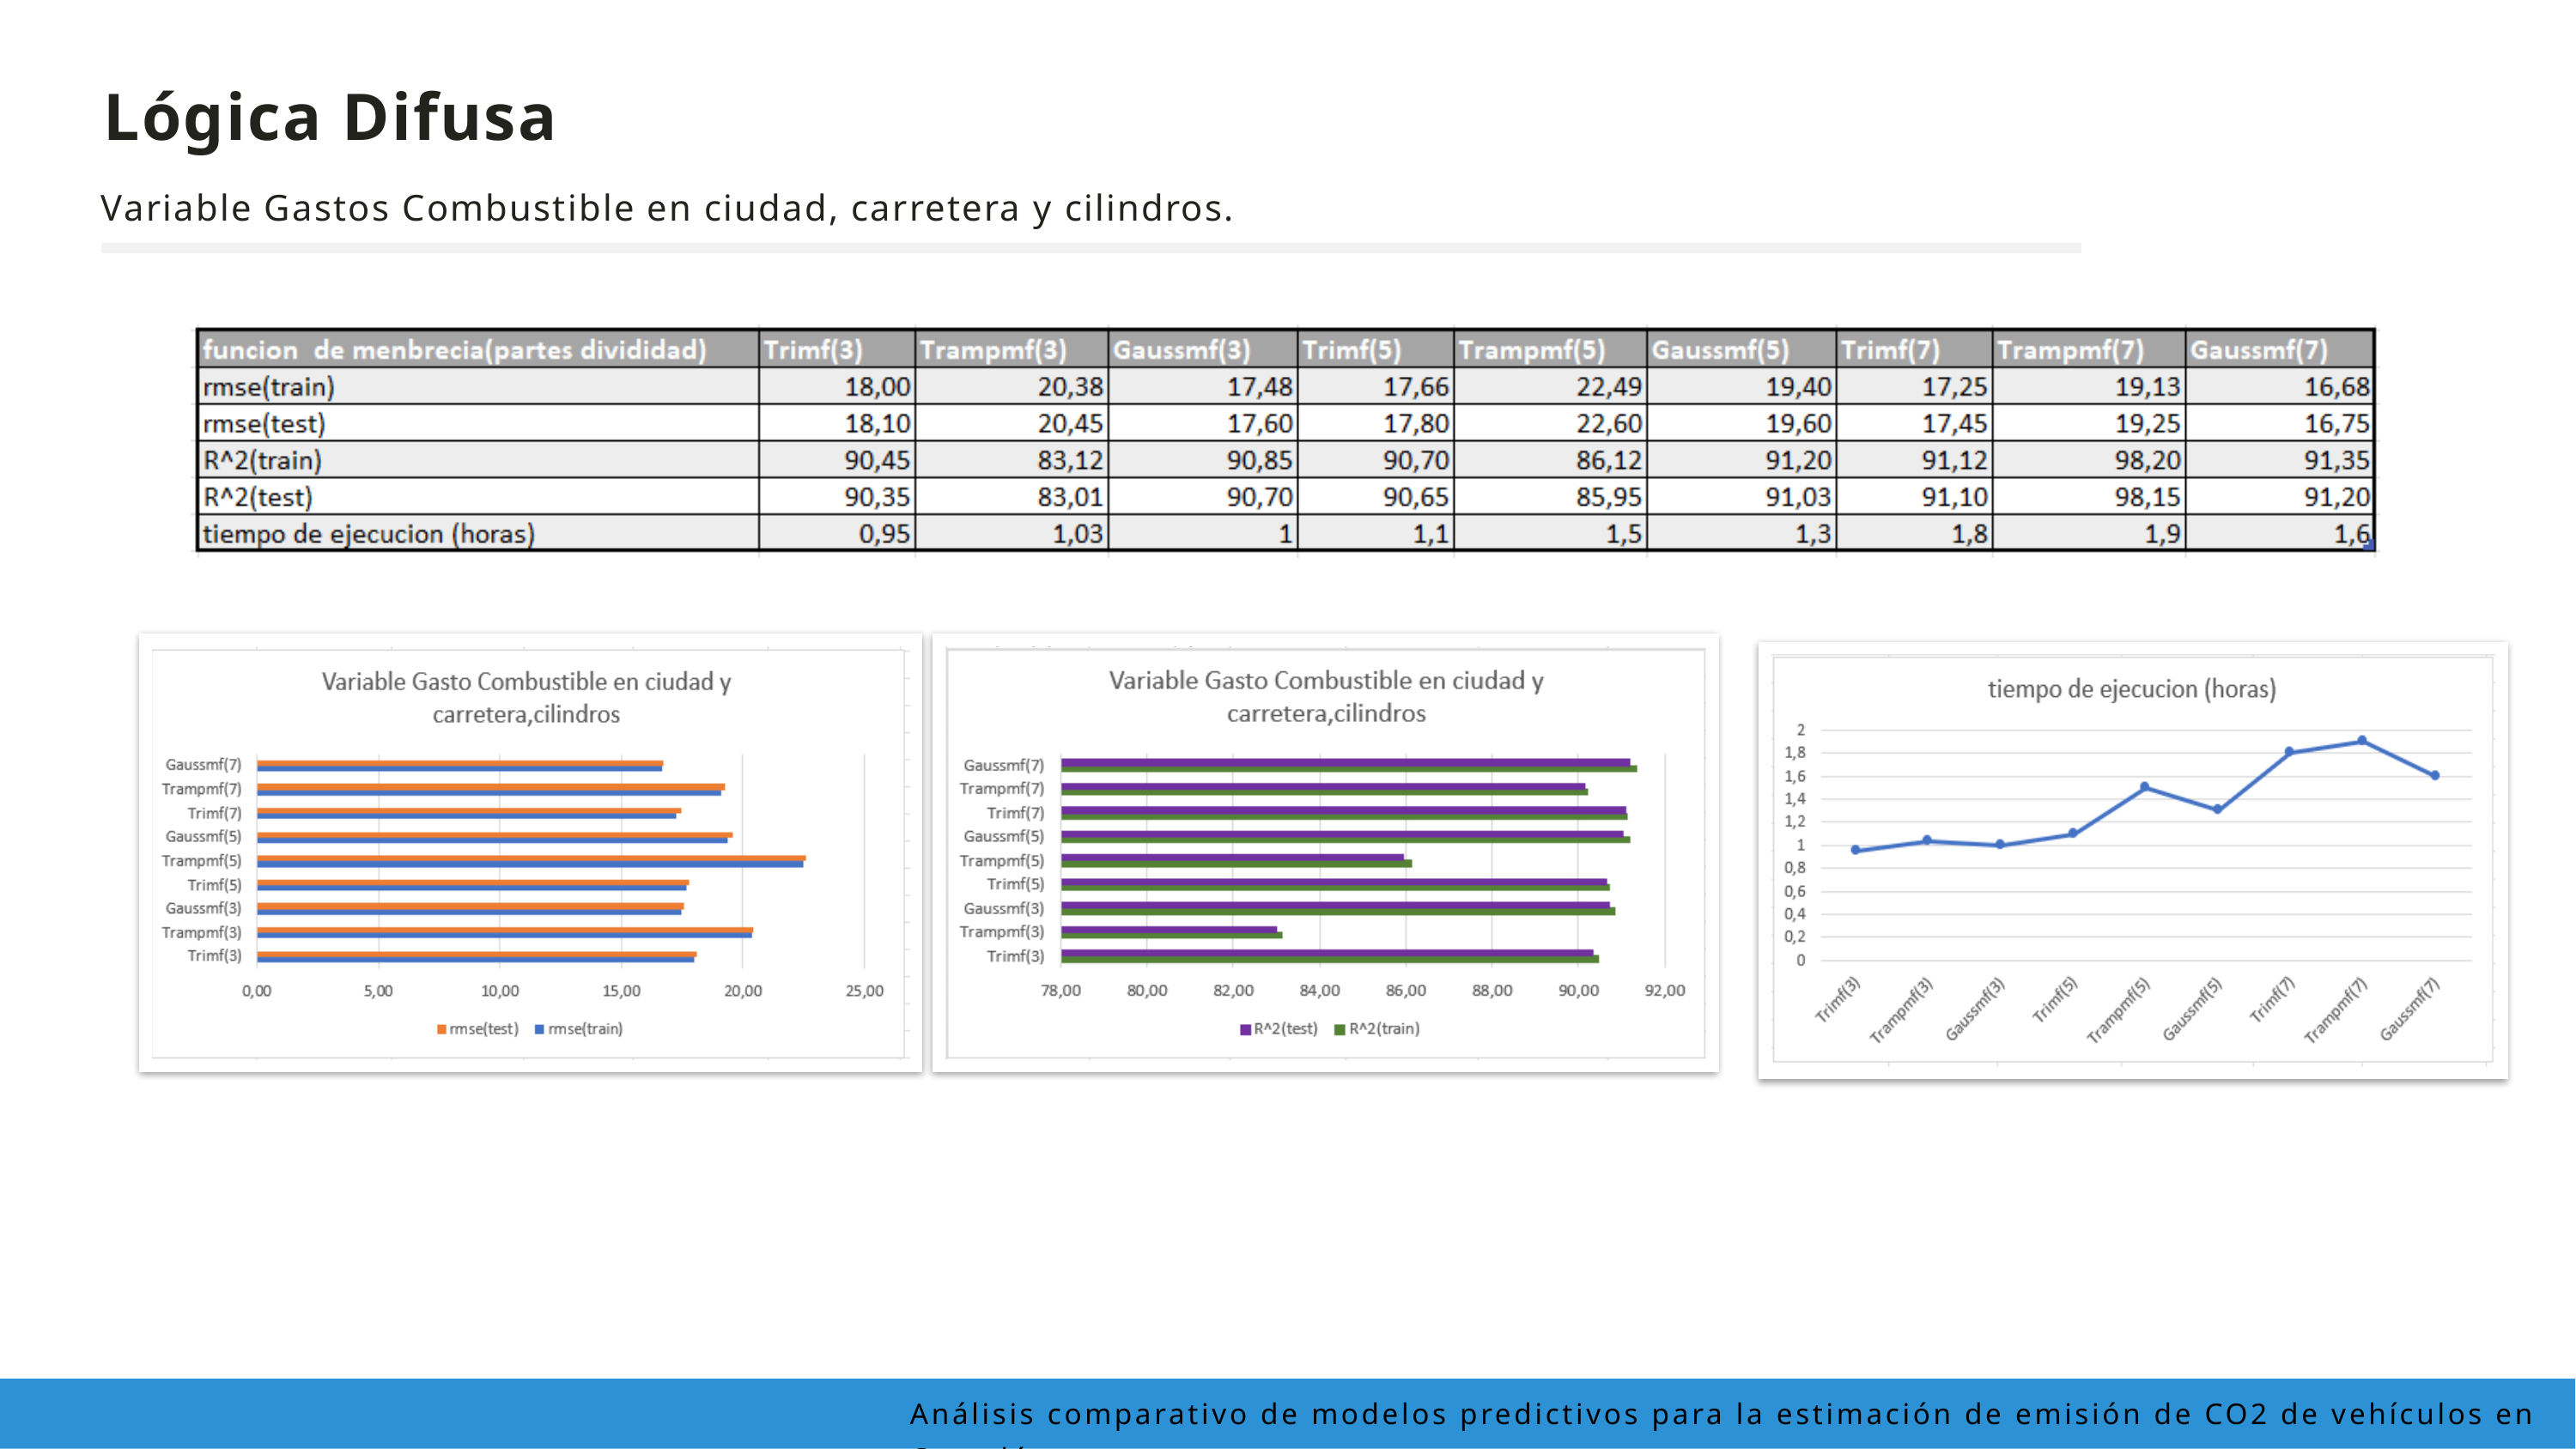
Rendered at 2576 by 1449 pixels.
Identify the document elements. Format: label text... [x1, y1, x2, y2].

picture [1771, 653, 2496, 1068]
picture [151, 646, 911, 1061]
picture [190, 324, 2381, 559]
text_box Análisis comparativo de modelos predictivos para la estimación de emisión de CO2 de vehículos en Canadá [909, 1385, 2576, 1449]
text_box Lógica Difusa [103, 69, 2390, 154]
text_box [0, 1377, 2576, 1449]
text_box Variable Gastos Combustible en ciudad, carretera y cilindros. [100, 144, 2388, 229]
picture [945, 646, 1707, 1061]
